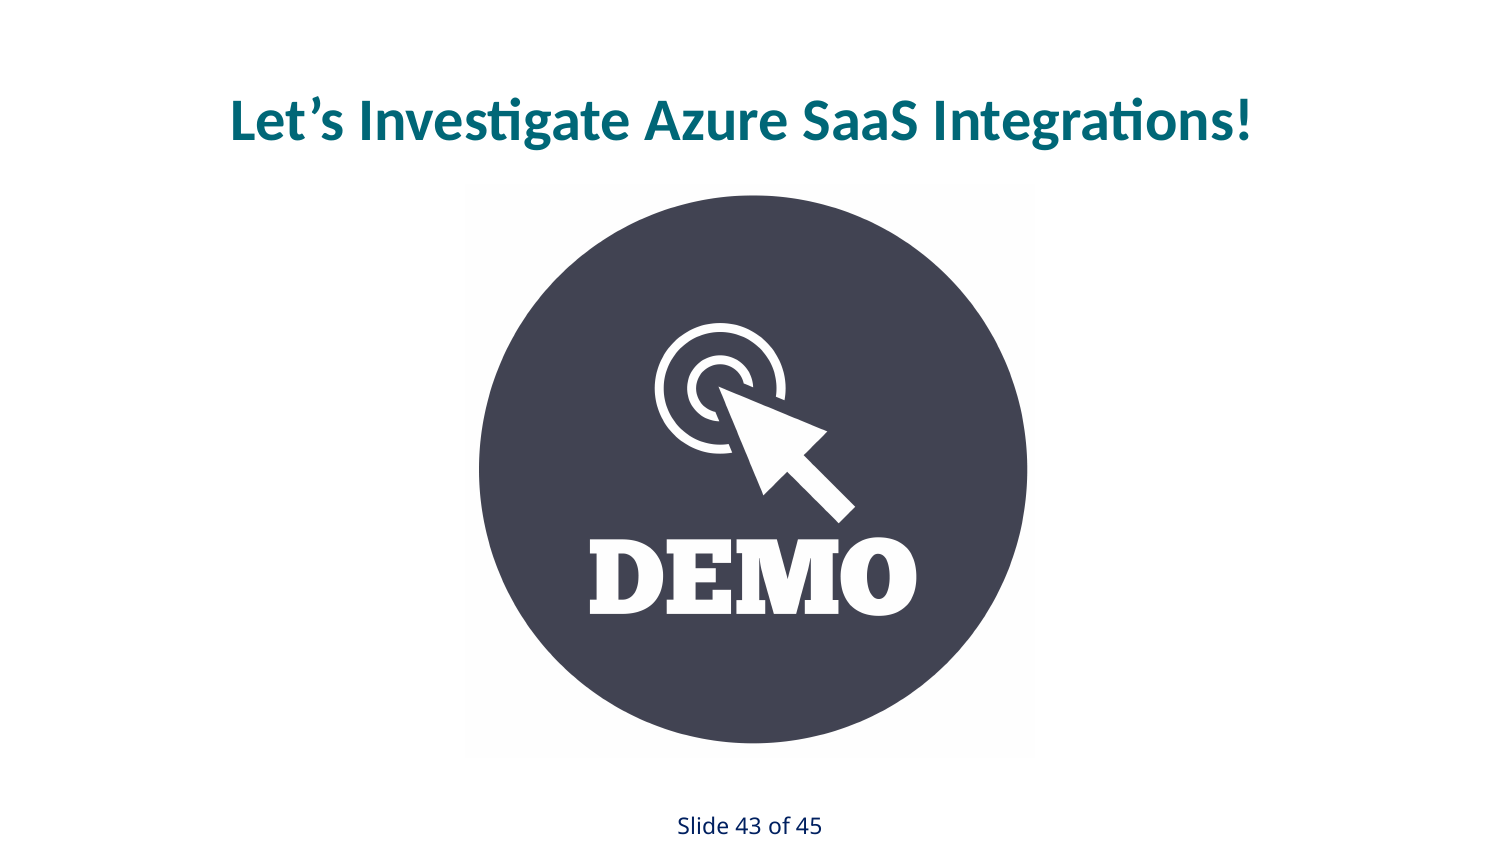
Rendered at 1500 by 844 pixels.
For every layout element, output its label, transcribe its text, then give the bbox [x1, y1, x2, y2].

picture [465, 184, 1035, 758]
title Let’s Investigate Azure SaaS Integrations! [86, 72, 1414, 127]
